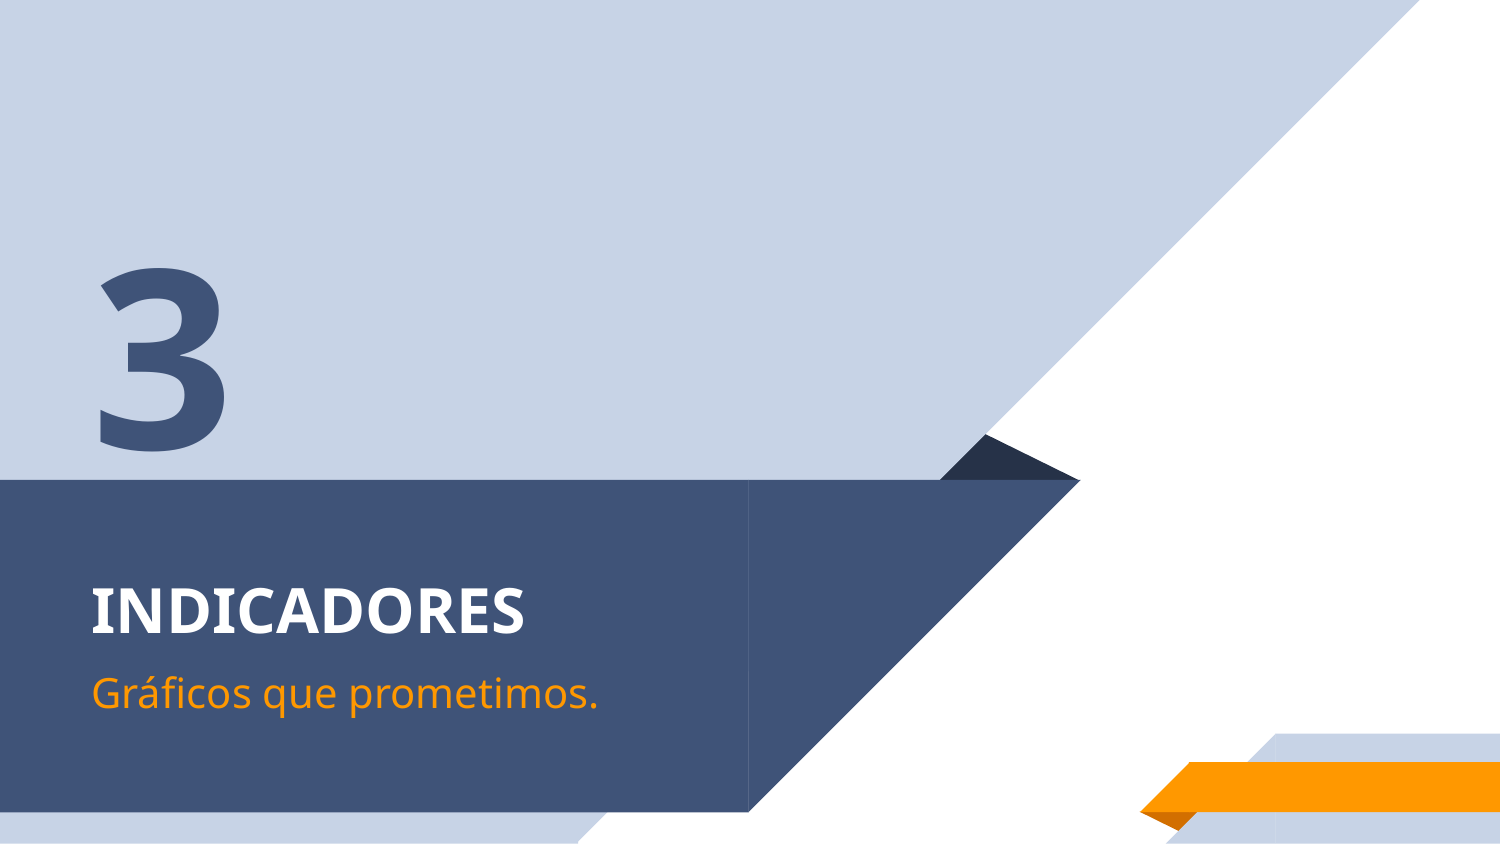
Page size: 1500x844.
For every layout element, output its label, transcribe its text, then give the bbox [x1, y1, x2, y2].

title INDICADORES [76, 470, 748, 652]
subtitle Gráficos que prometimos. [76, 652, 748, 781]
text_box 3 [76, 0, 434, 515]
